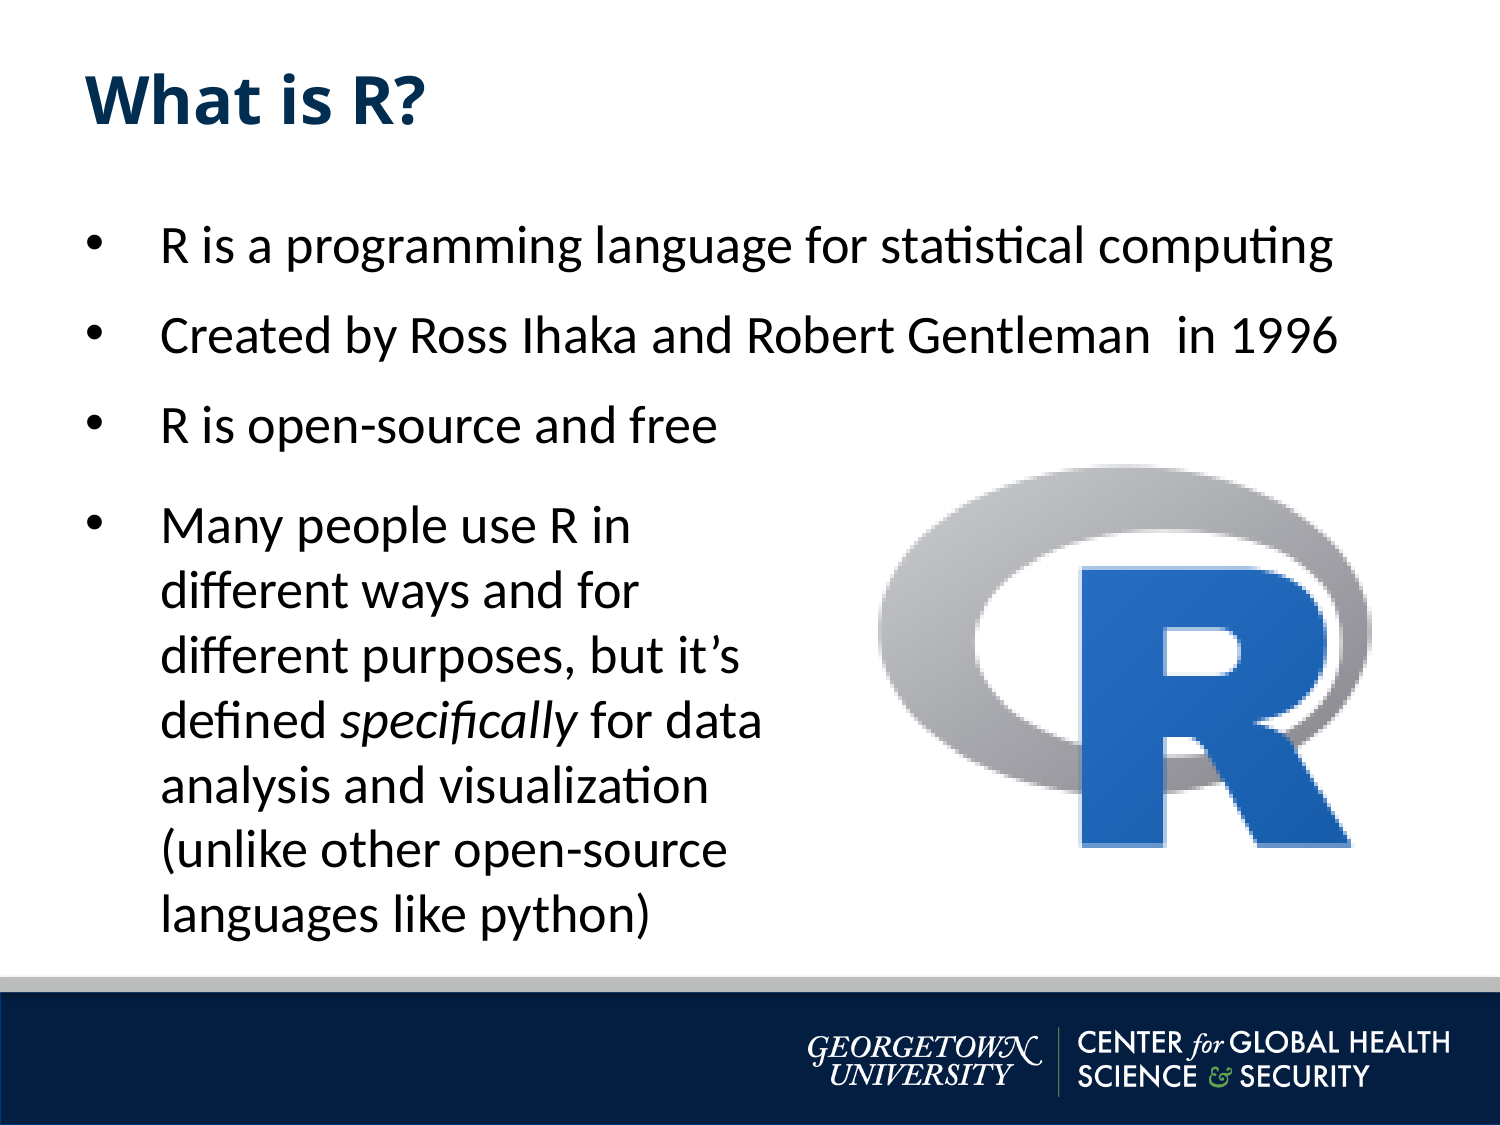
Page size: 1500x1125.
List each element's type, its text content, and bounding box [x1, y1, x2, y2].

text_box What is R? [70, 50, 1153, 201]
text_box Many people use R in different ways and for different purposes, but it’s defined specifically for data analysis and visualization (unlike other open-source languages like python) [70, 481, 821, 952]
text_box R is a programming language for statistical computing Created by Ross Ihaka and Robert Gentleman in 1996 R is open-source and free [70, 201, 1430, 552]
picture [808, 1027, 1449, 1097]
picture [878, 464, 1372, 848]
